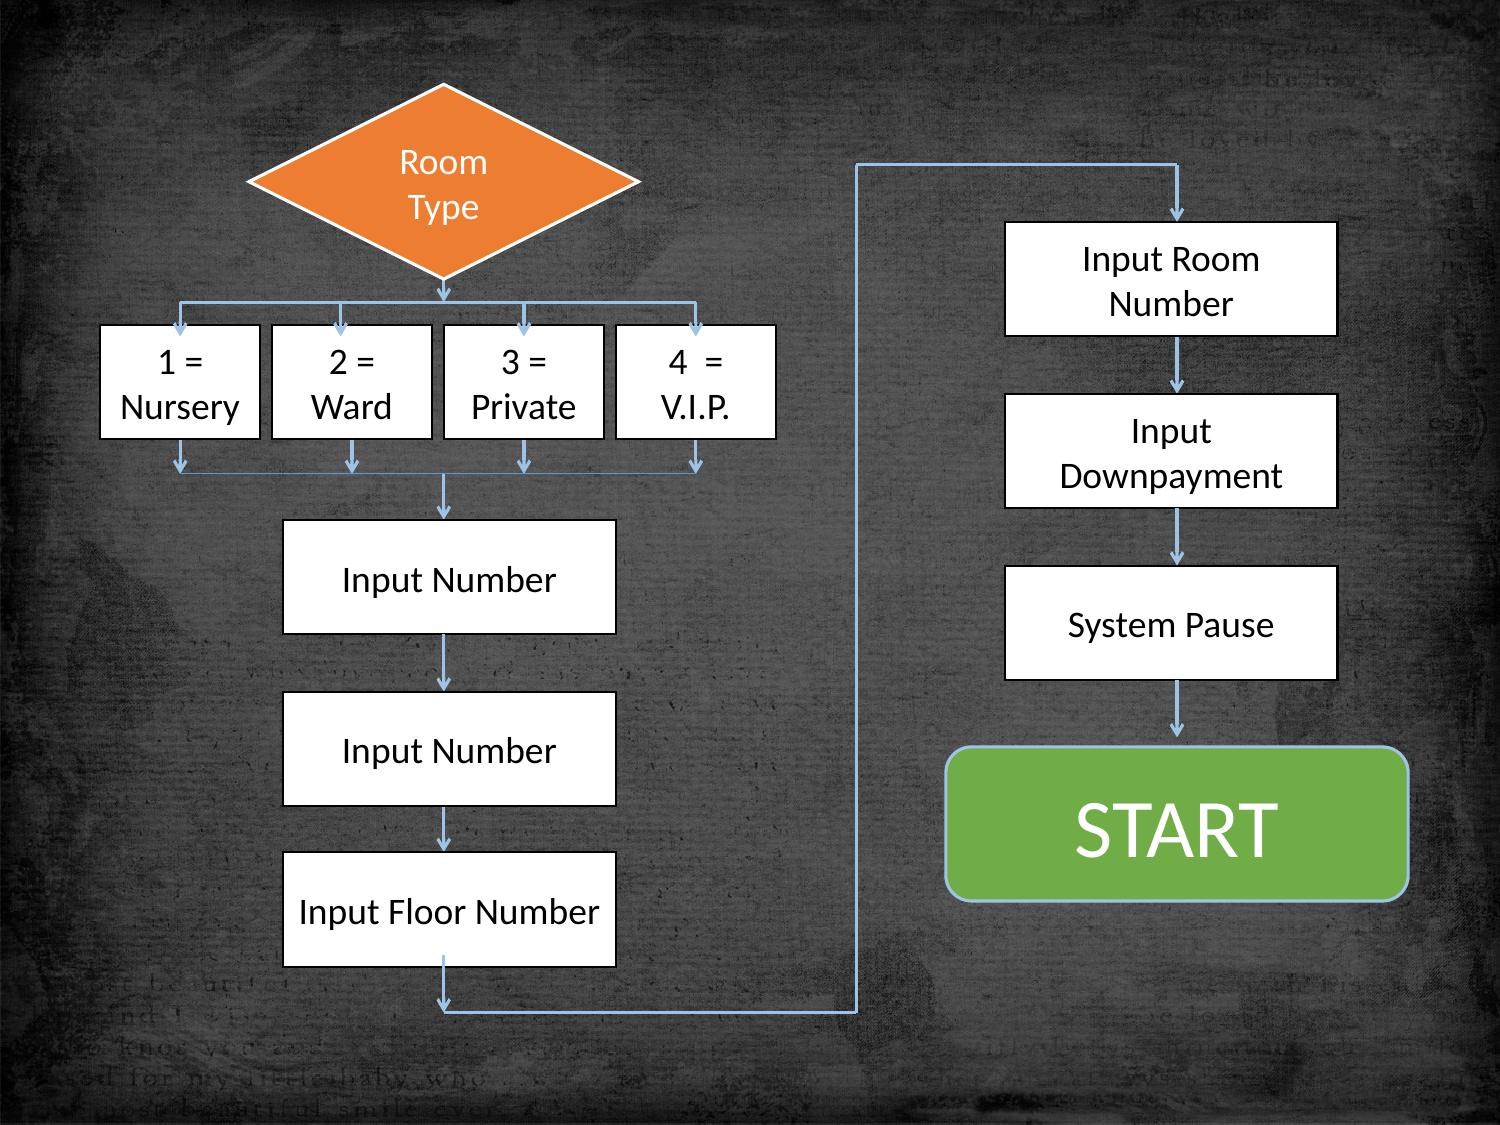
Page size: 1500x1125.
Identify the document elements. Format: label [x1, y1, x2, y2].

text_box [99, 84, 1409, 1013]
picture [0, 0, 1500, 1125]
